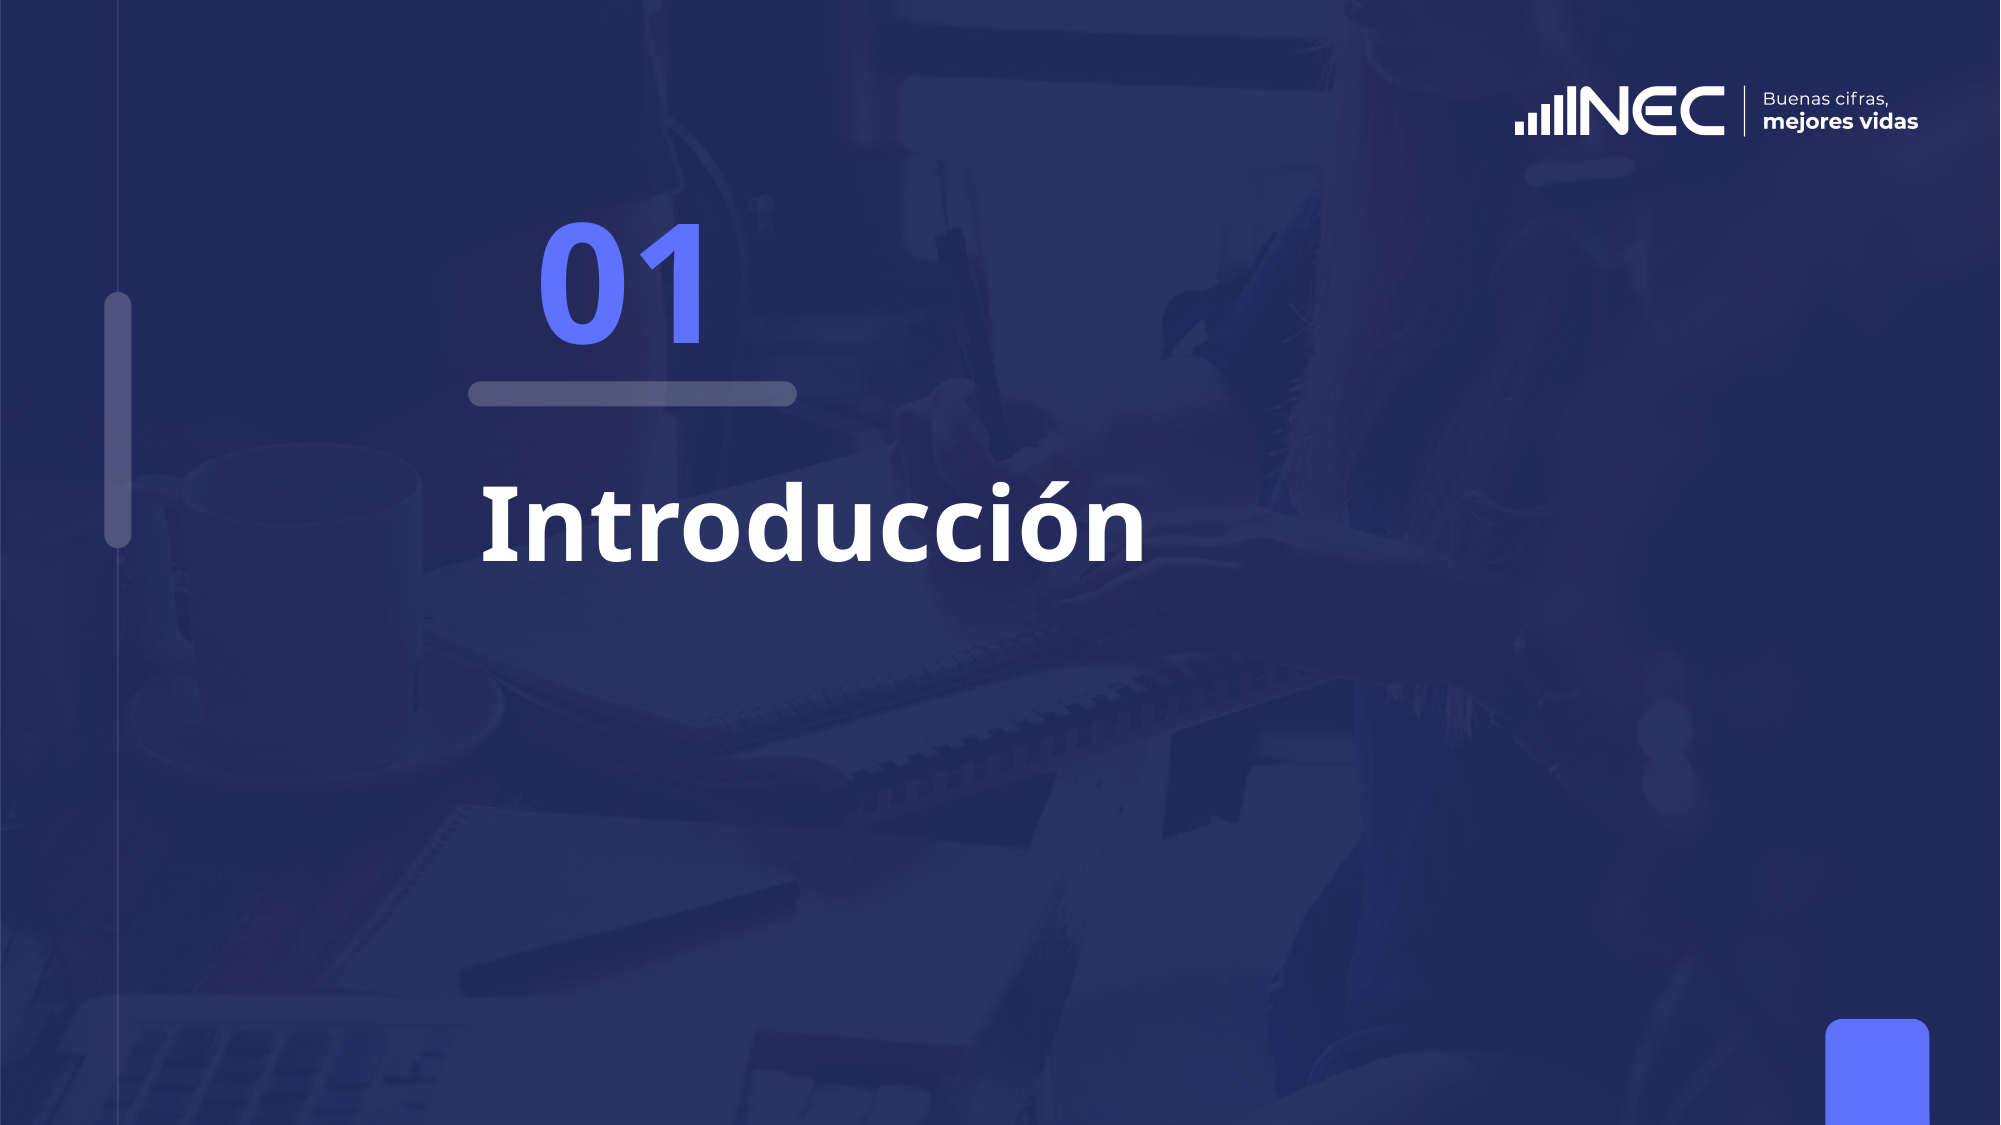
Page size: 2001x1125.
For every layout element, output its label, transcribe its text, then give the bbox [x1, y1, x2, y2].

title Introducción [465, 444, 1627, 602]
picture [0, 0, 2000, 1125]
list 01 [465, 192, 796, 381]
